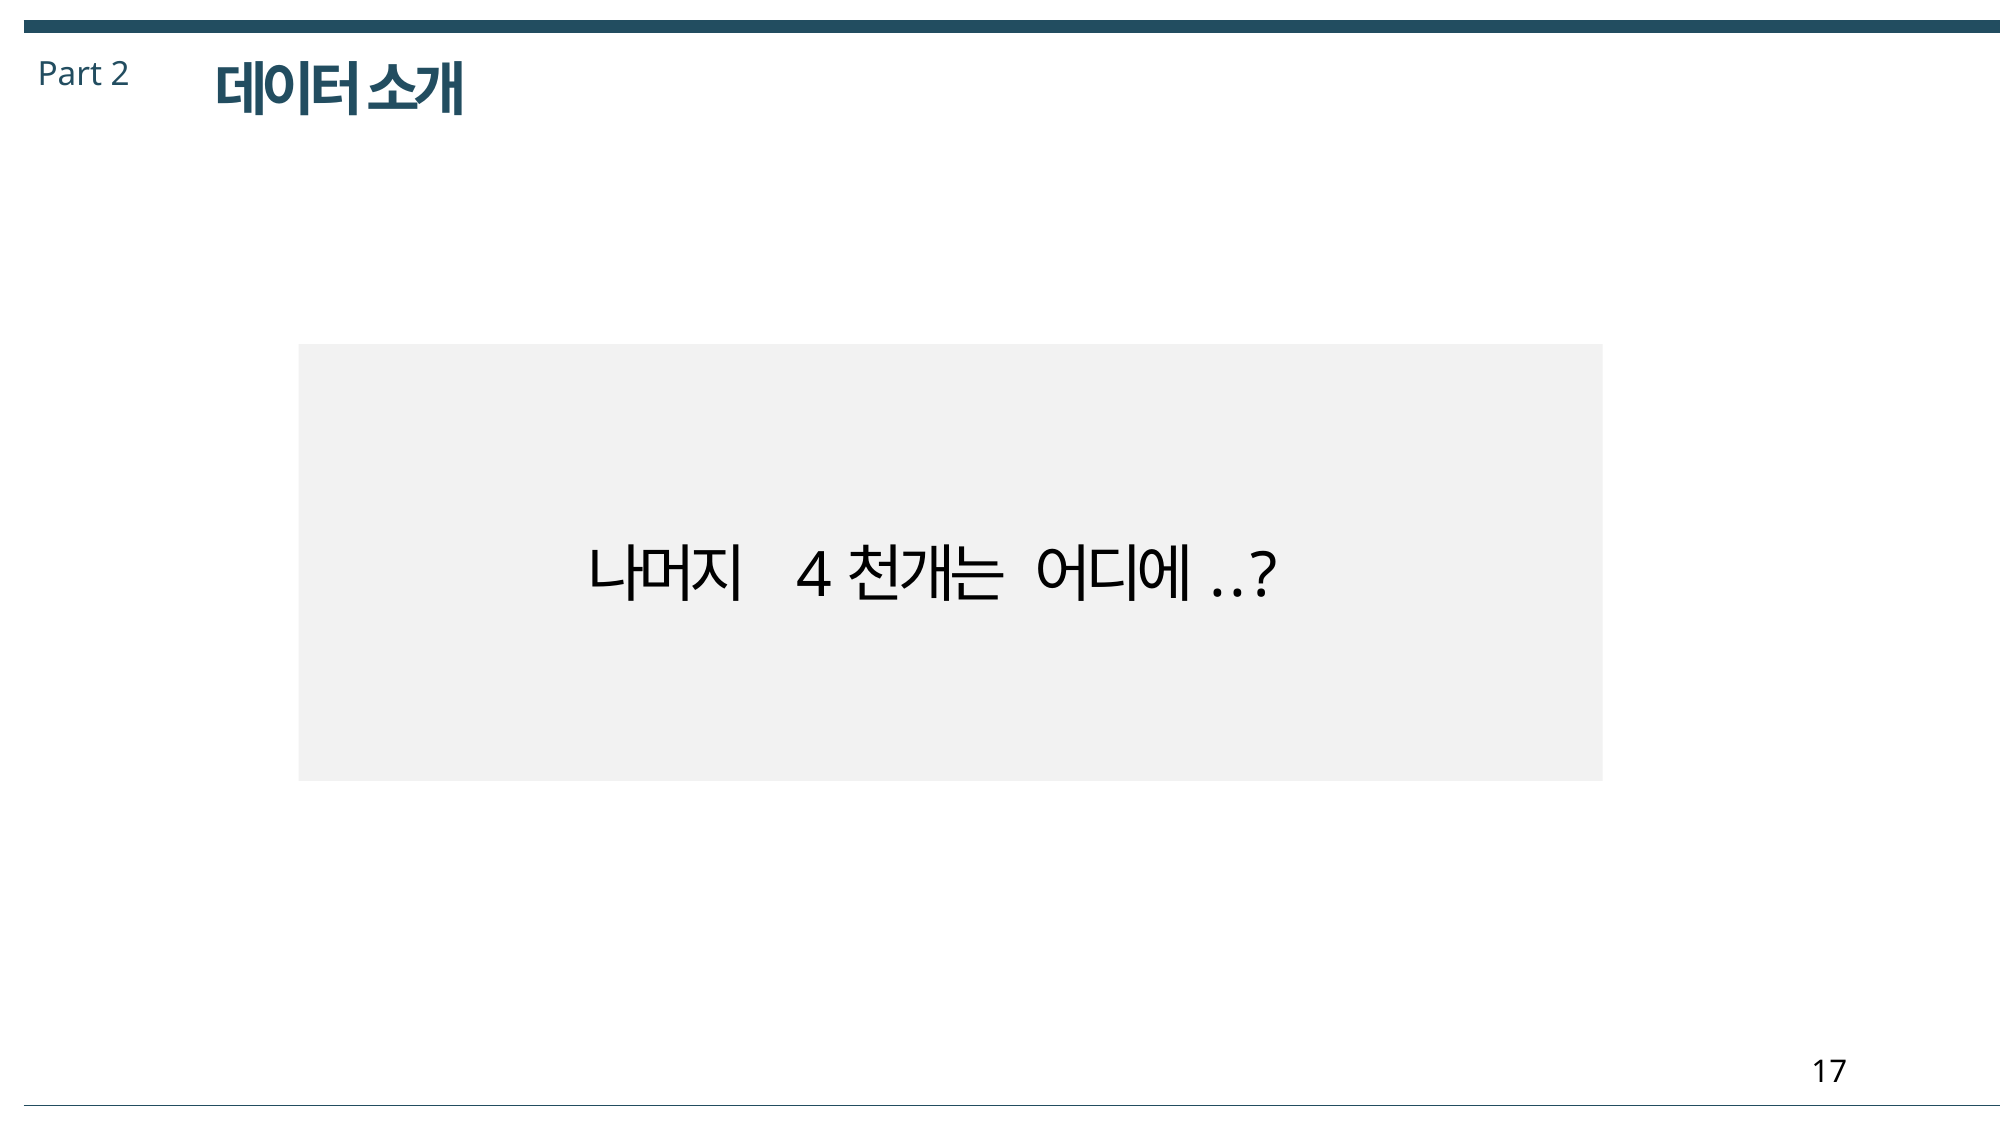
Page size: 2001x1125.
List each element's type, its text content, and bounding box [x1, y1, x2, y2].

text_box Part 2 [22, 44, 145, 100]
slide_number 17 [1432, 1042, 1863, 1103]
text_box 나머지 4천개는 어디에. . ? [340, 527, 1524, 617]
text_box [298, 343, 1604, 782]
text_box 데이터 소개 [199, 44, 483, 130]
